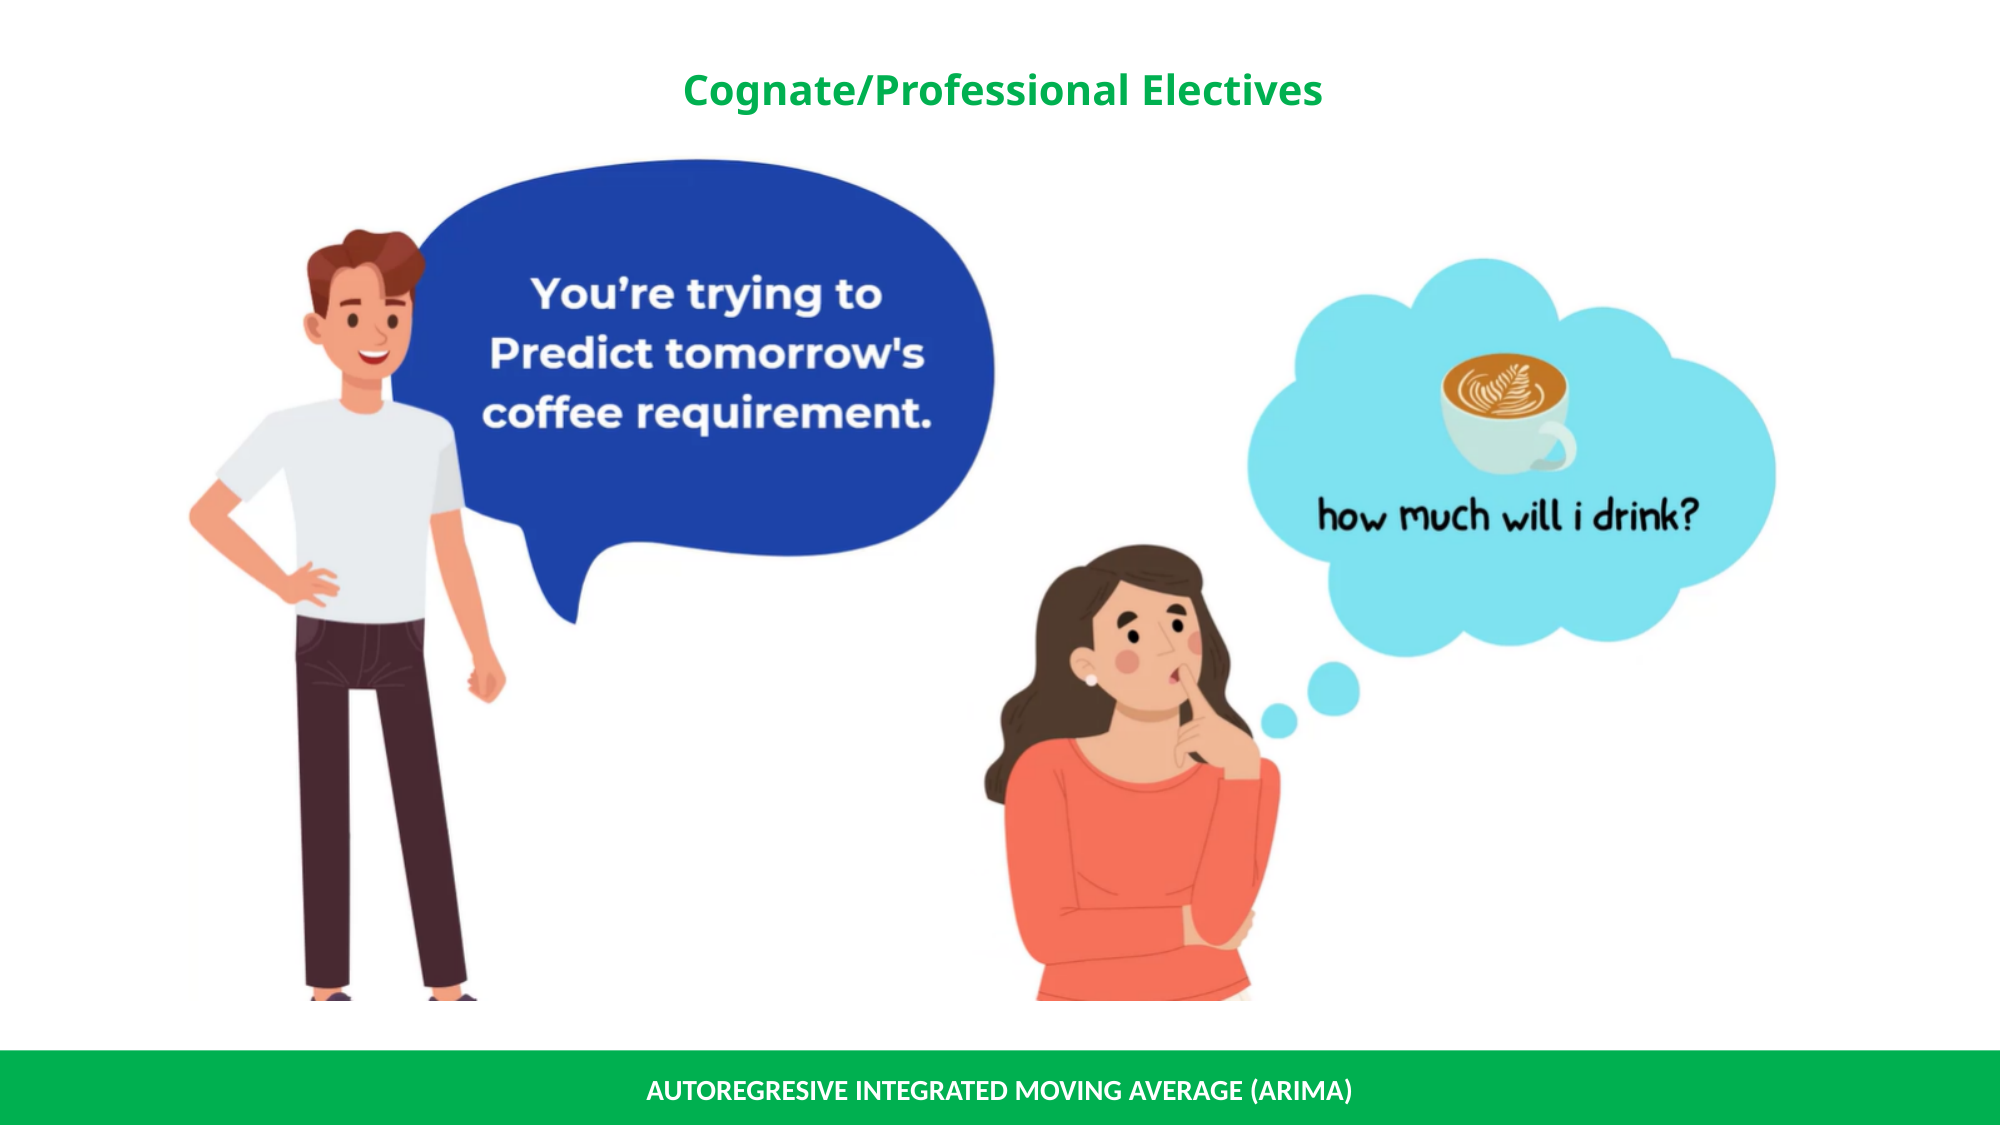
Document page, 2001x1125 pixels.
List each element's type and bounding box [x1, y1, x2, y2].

picture [186, 124, 1814, 1001]
